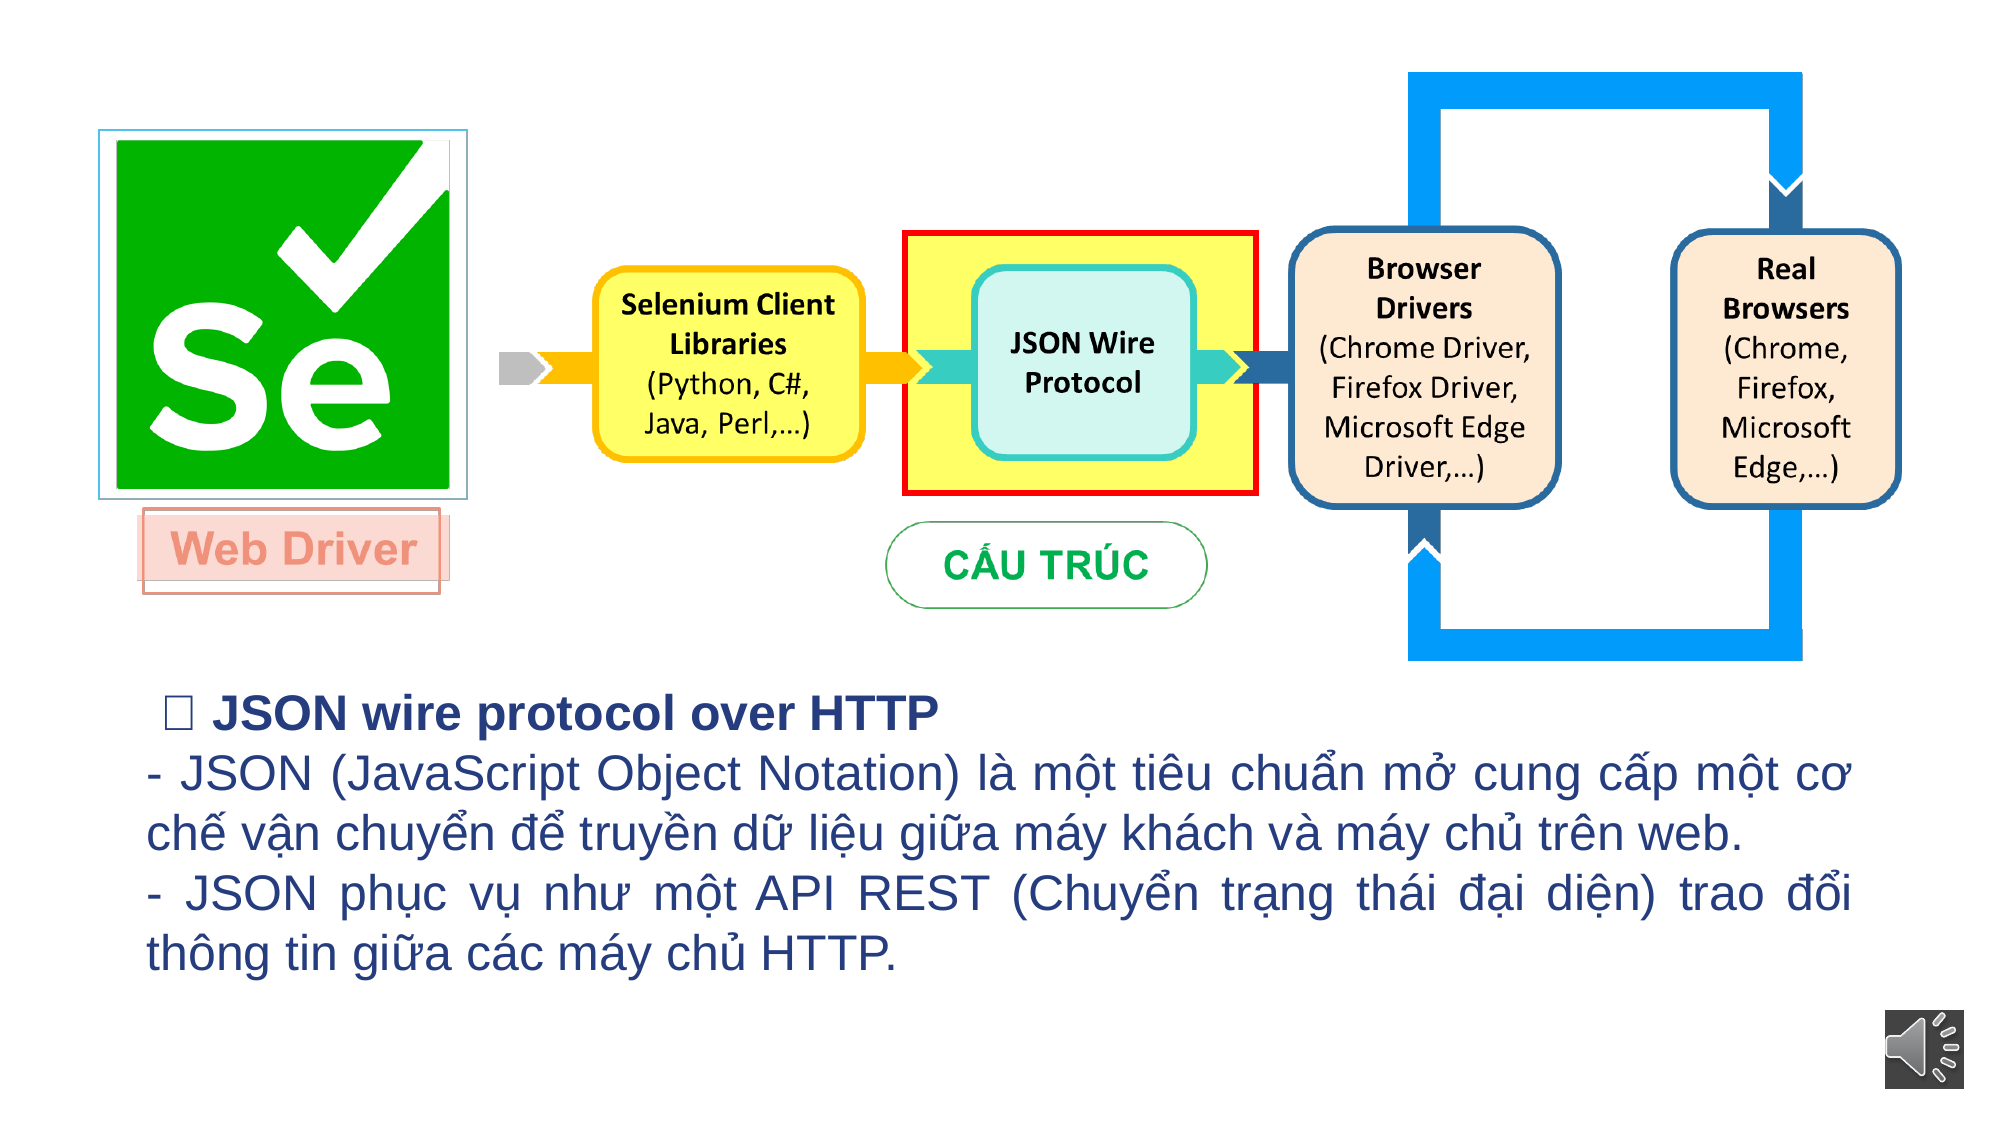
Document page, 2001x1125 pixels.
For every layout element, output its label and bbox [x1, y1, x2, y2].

picture [1884, 1009, 1965, 1090]
text_box [98, 72, 1902, 1053]
